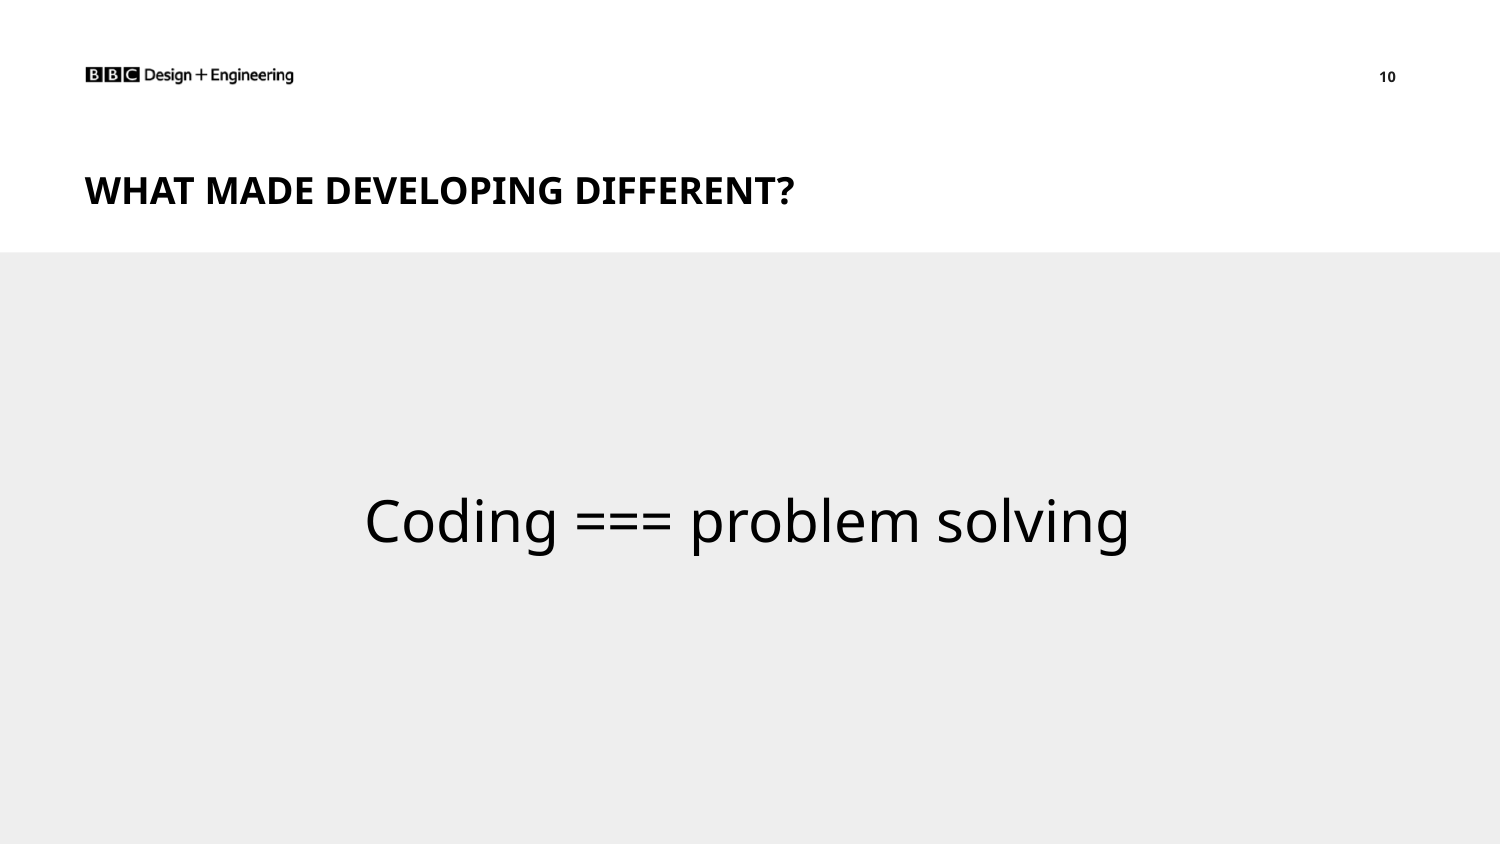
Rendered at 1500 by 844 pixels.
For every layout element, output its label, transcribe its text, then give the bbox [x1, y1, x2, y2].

picture [0, 0, 1500, 844]
list Coding === problem solving [84, 291, 1427, 807]
list What made developing different? [84, 166, 1427, 213]
